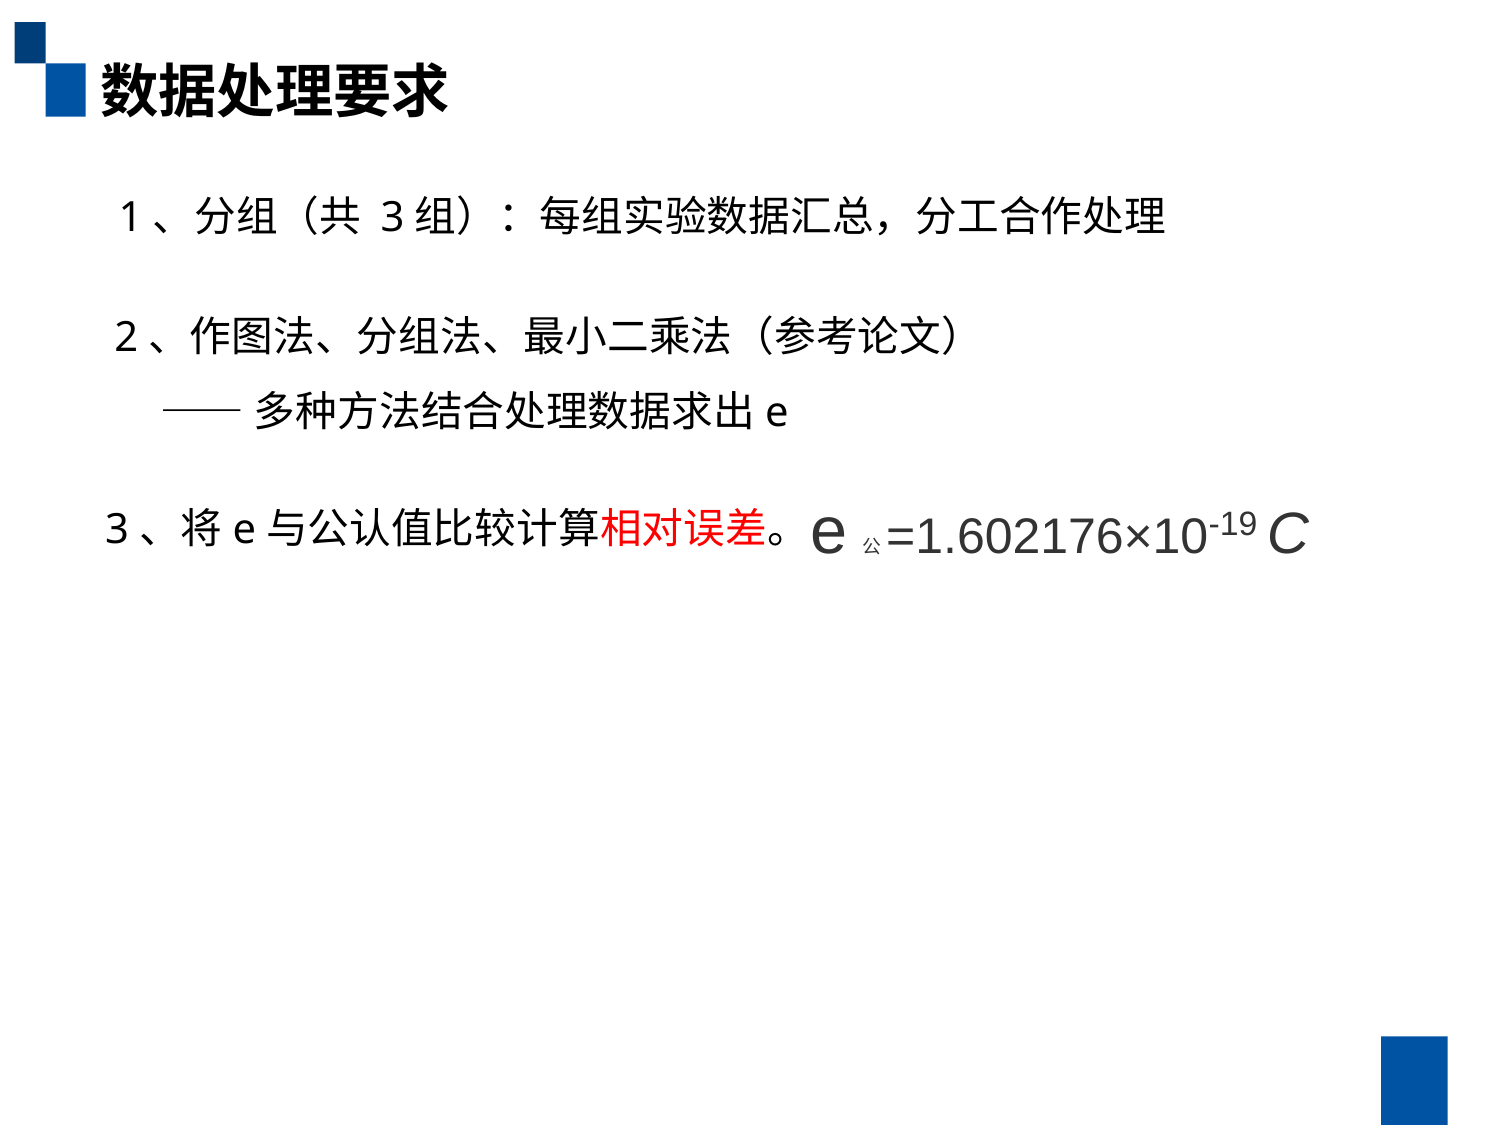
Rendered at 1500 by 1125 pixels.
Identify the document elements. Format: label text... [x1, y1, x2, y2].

text_box e公=1.602176×10-19 C [795, 479, 1500, 574]
slide_number [1328, 1050, 1500, 1111]
text_box 2、作图法、分组法、最小二乘法（参考论文） ——多种方法结合处理数据求出e [99, 277, 998, 493]
text_box 3、将e与公认值比较计算相对误差。 [90, 494, 795, 560]
text_box 1、分组（共 3组）：每组实验数据汇总，分工合作处理 [103, 182, 1284, 248]
text_box 数据处理要求 [85, 47, 750, 132]
